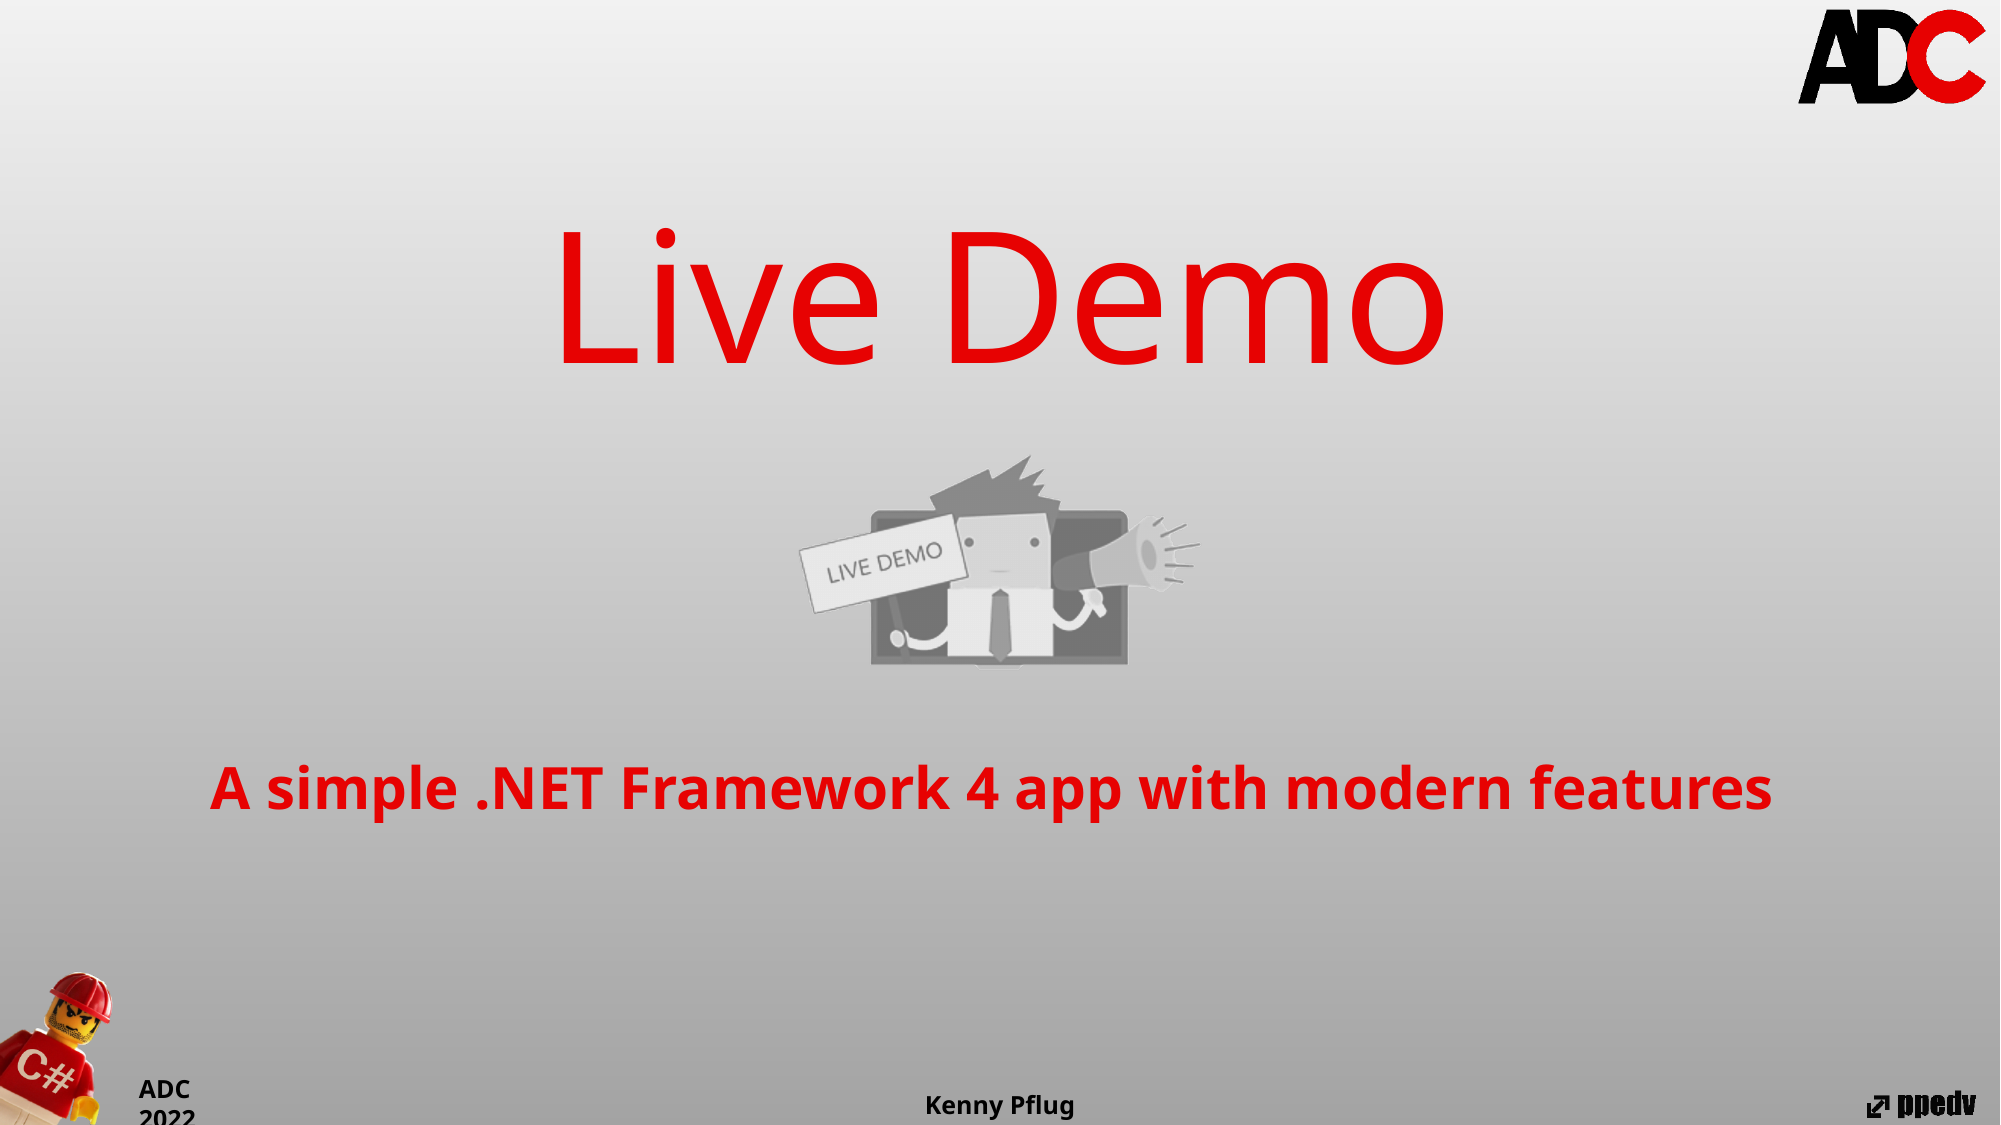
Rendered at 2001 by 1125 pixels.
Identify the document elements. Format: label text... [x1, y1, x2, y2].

picture [798, 454, 1202, 671]
text_box A simple .NET Framework 4 app with modern features [167, 752, 1833, 941]
picture [1796, 5, 1988, 108]
picture [0, 968, 130, 1125]
text_box Live Demo [465, 172, 1535, 408]
